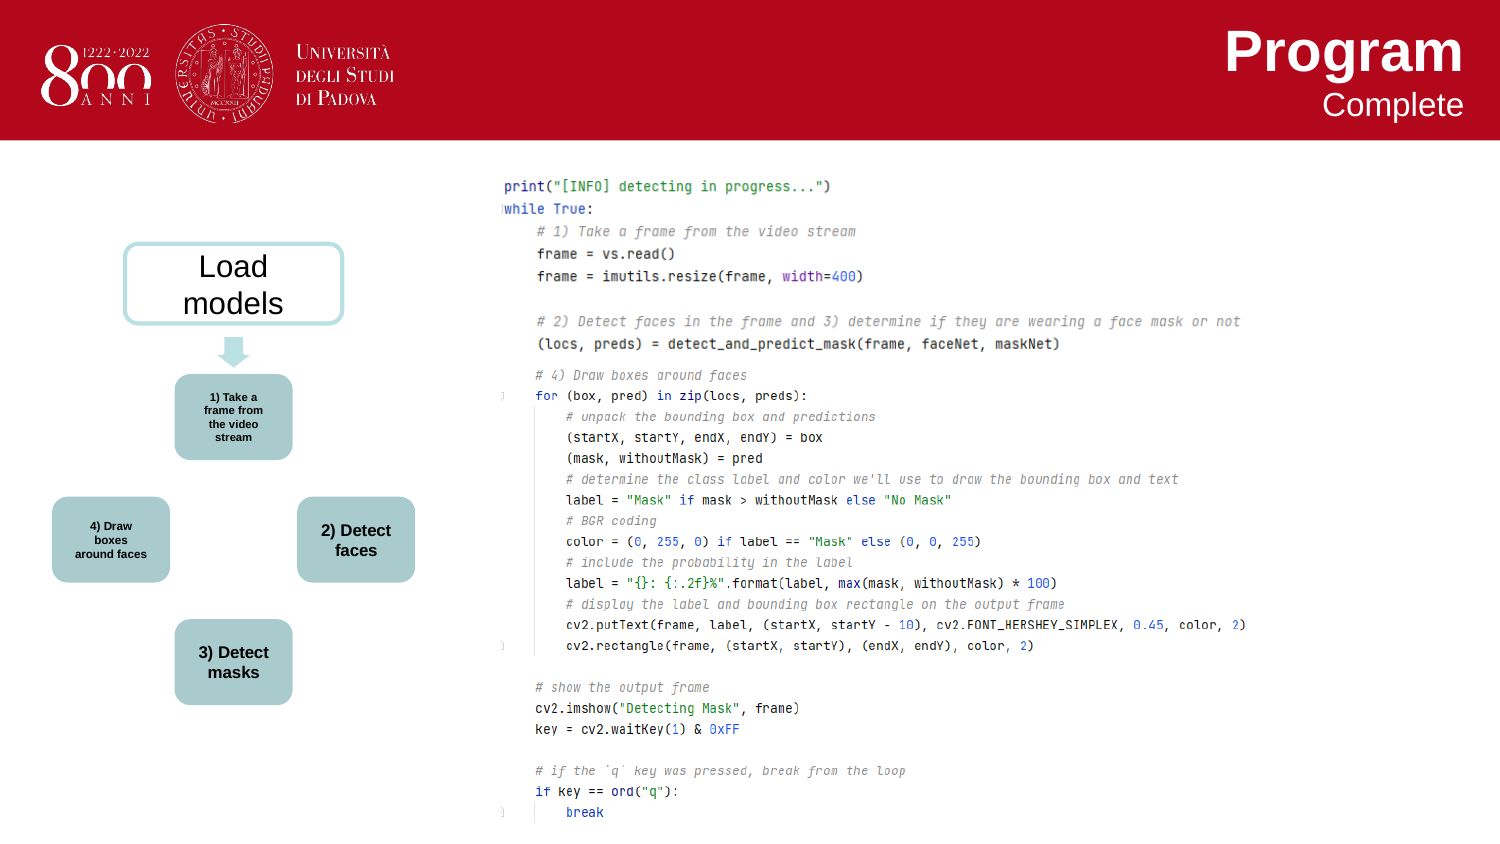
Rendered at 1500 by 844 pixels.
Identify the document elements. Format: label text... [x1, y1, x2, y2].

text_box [5, 375, 462, 704]
text_box [208, 332, 259, 373]
picture [501, 178, 1252, 360]
text_box Program Complete [679, 0, 1500, 139]
text_box Load models [122, 241, 345, 326]
picture [501, 363, 1252, 823]
